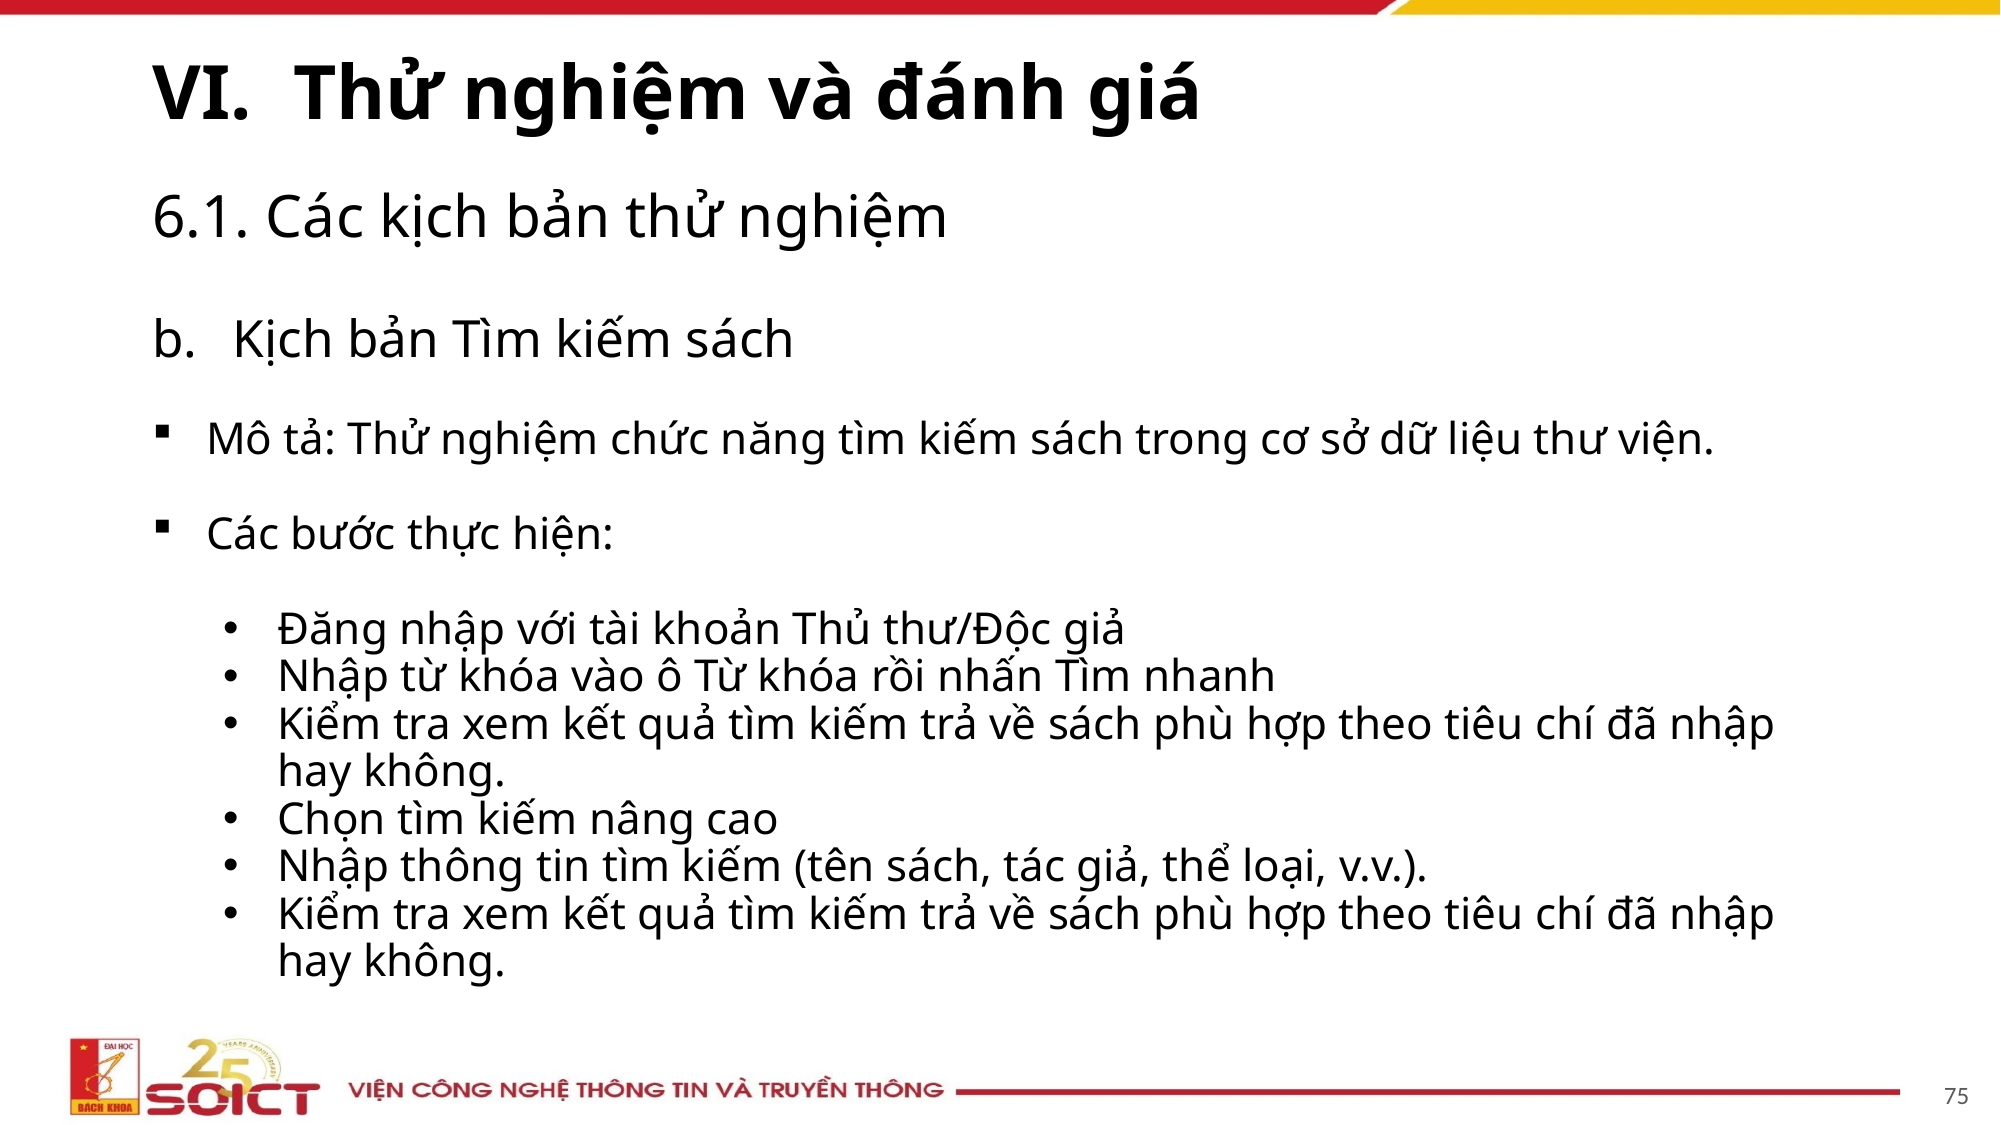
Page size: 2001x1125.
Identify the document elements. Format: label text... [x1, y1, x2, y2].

slide_number 75 [1734, 1065, 1985, 1125]
list 6.1. Các kịch bản thử nghiệm Kịch bản Tìm kiếm sách Mô tả: Thử nghiệm chức năng tìm kiếm sách trong cơ sở dữ liệu thư viện. Các bước thực hiện: Đăng nhập với tài khoản Thủ thư/Độc giả Nhập từ khóa vào ô Từ khóa rồi nhấn Tìm nhanh Kiểm tra xem kết quả tìm kiếm trả về sách phù hợp theo tiêu chí đã nhập hay không. Chọn tìm kiếm nâng cao Nhập thông tin tìm kiếm (tên sách, tác giả, thể loại, v.v.). Kiểm tra xem kết quả tìm kiếm trả về sách phù hợp theo tiêu chí đã nhập hay không. [137, 179, 1863, 997]
title Thử nghiệm và đánh giá [137, 24, 1863, 155]
picture [0, 0, 2001, 1125]
